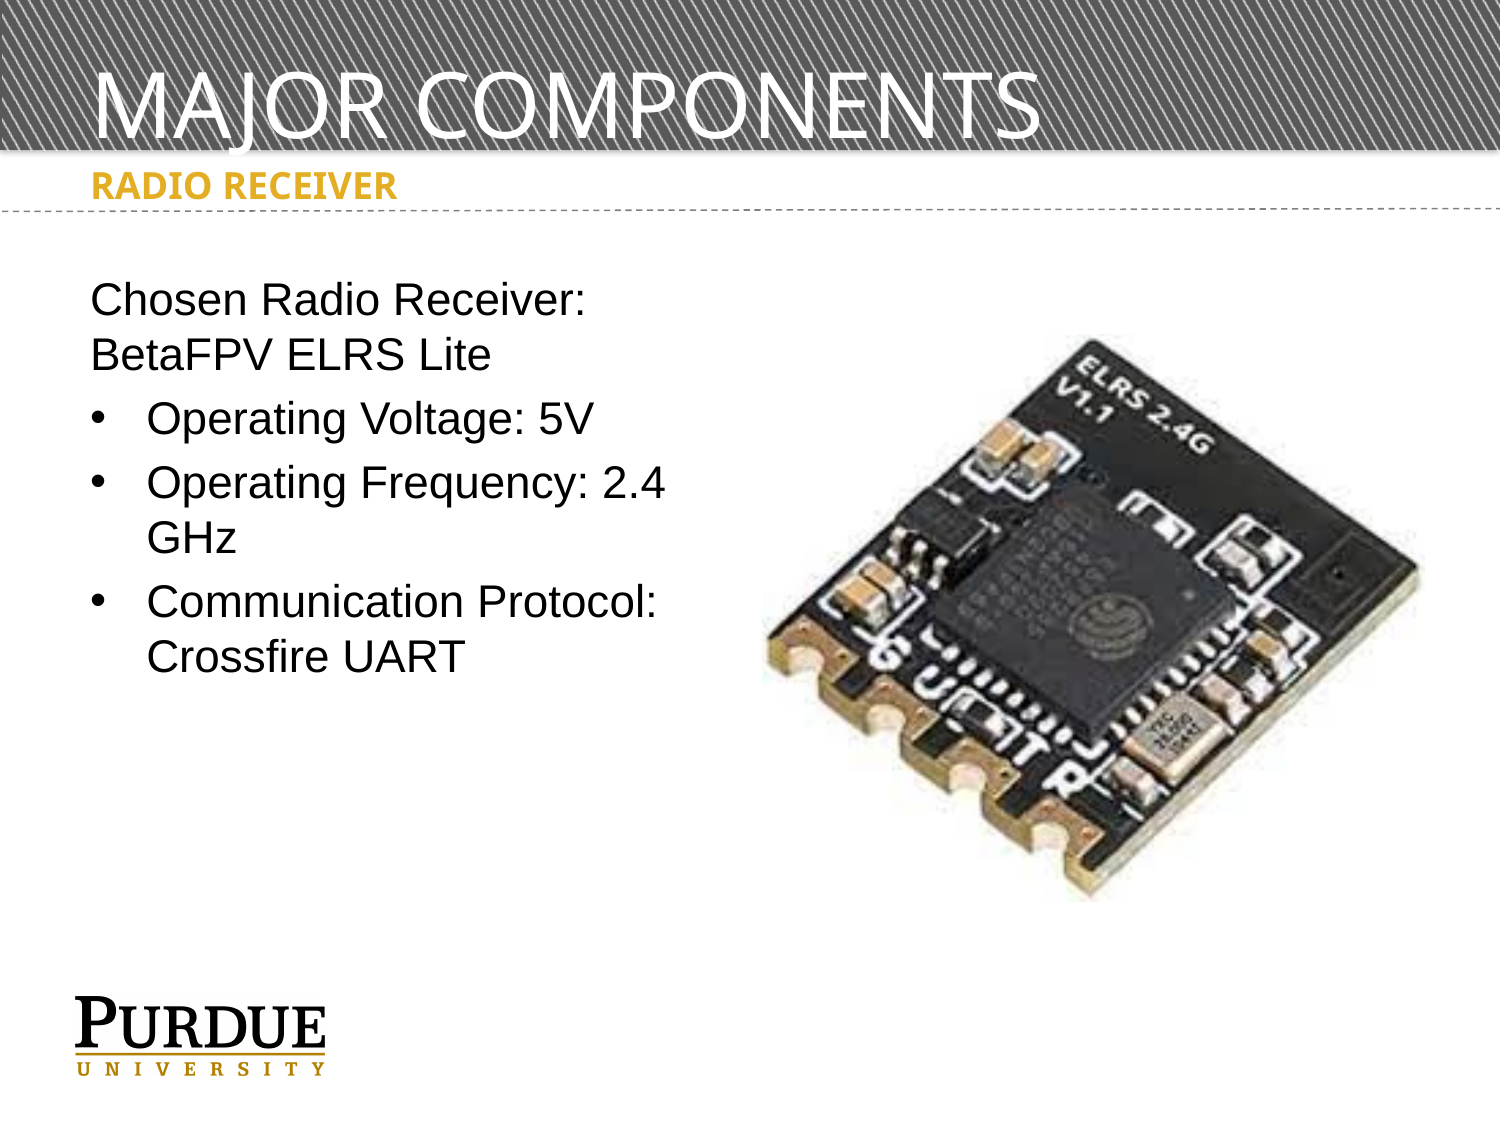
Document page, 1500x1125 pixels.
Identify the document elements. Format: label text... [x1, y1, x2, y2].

title Major Components [75, 51, 1427, 175]
picture [75, 996, 325, 1076]
list Radio Receiver [75, 154, 1425, 228]
list Chosen Radio Receiver: BetaFPV ELRS Lite Operating Voltage: 5V Operating Frequency: 2.4 GHz Communication Protocol: Crossfire UART [75, 262, 723, 974]
picture [762, 334, 1426, 902]
